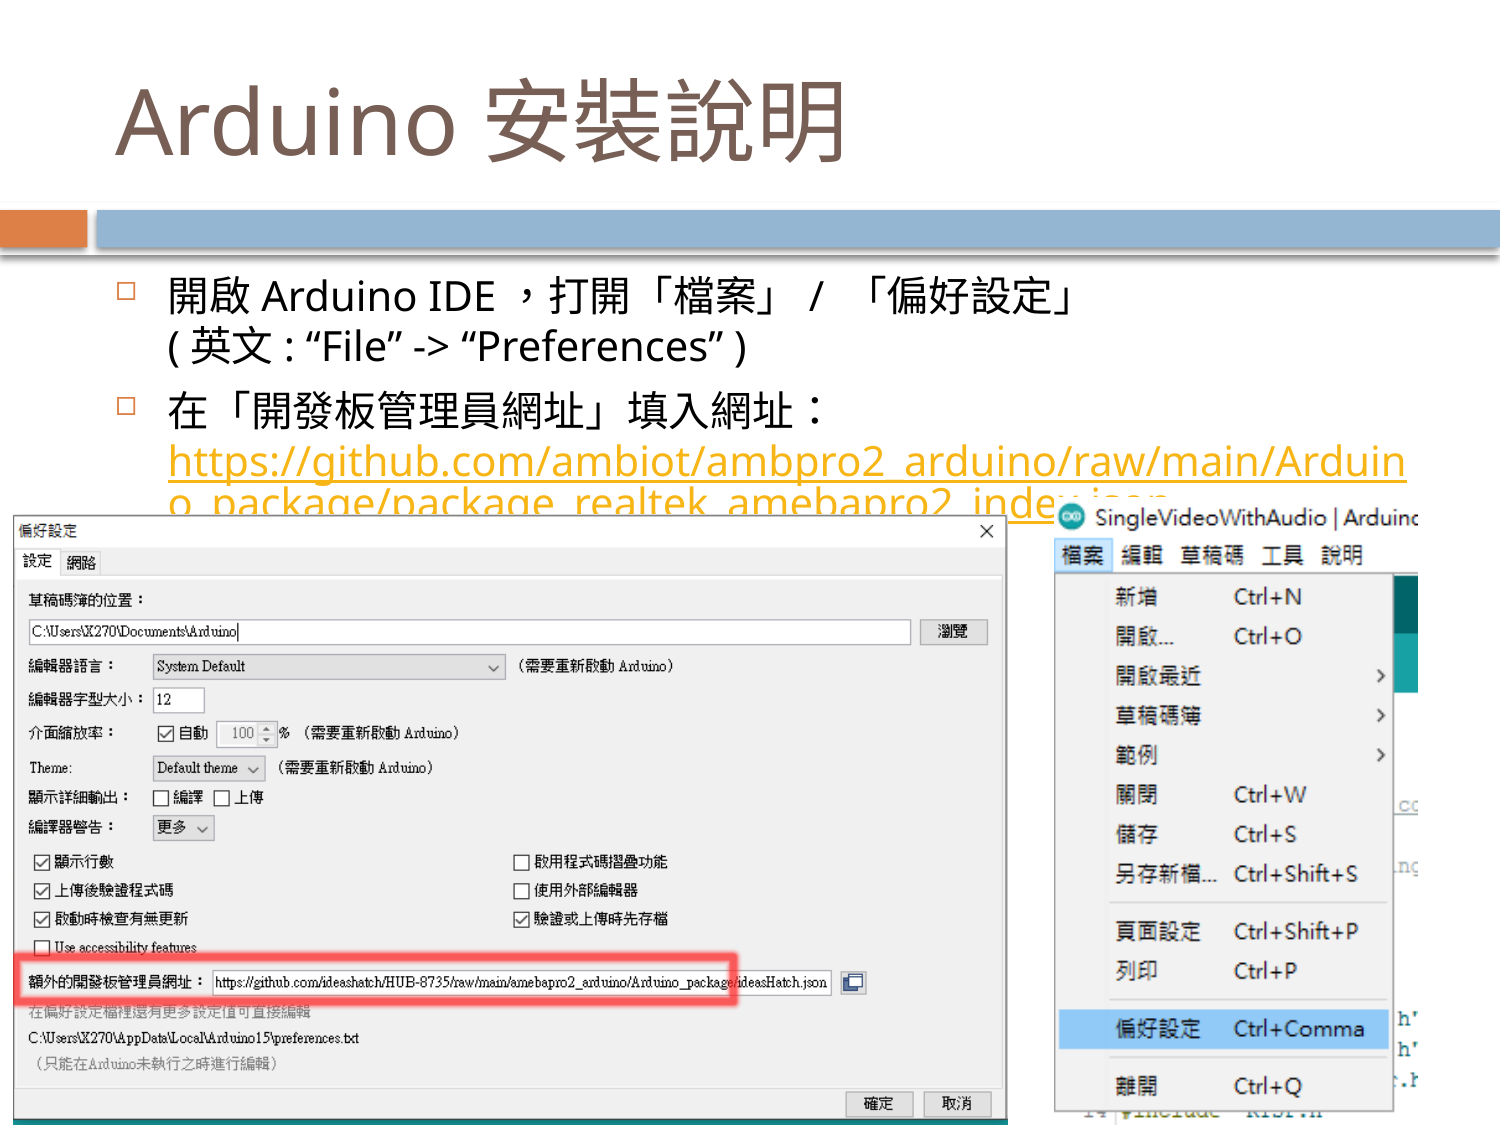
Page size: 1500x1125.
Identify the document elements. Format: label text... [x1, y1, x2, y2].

list 開啟Arduino IDE，打開「檔案」/ 「偏好設定」 (英文: “File” -> “Preferences” ) 在「開發板管理員網址」填入網址：https://github.com/ambiot/ambpro2_arduino/raw/main/Arduino_package/package_realtek_amebapro2_index.json [100, 262, 1438, 1000]
picture [12, 513, 1009, 1125]
picture [1054, 496, 1419, 1125]
title Arduino安裝說明 [100, 37, 1438, 200]
